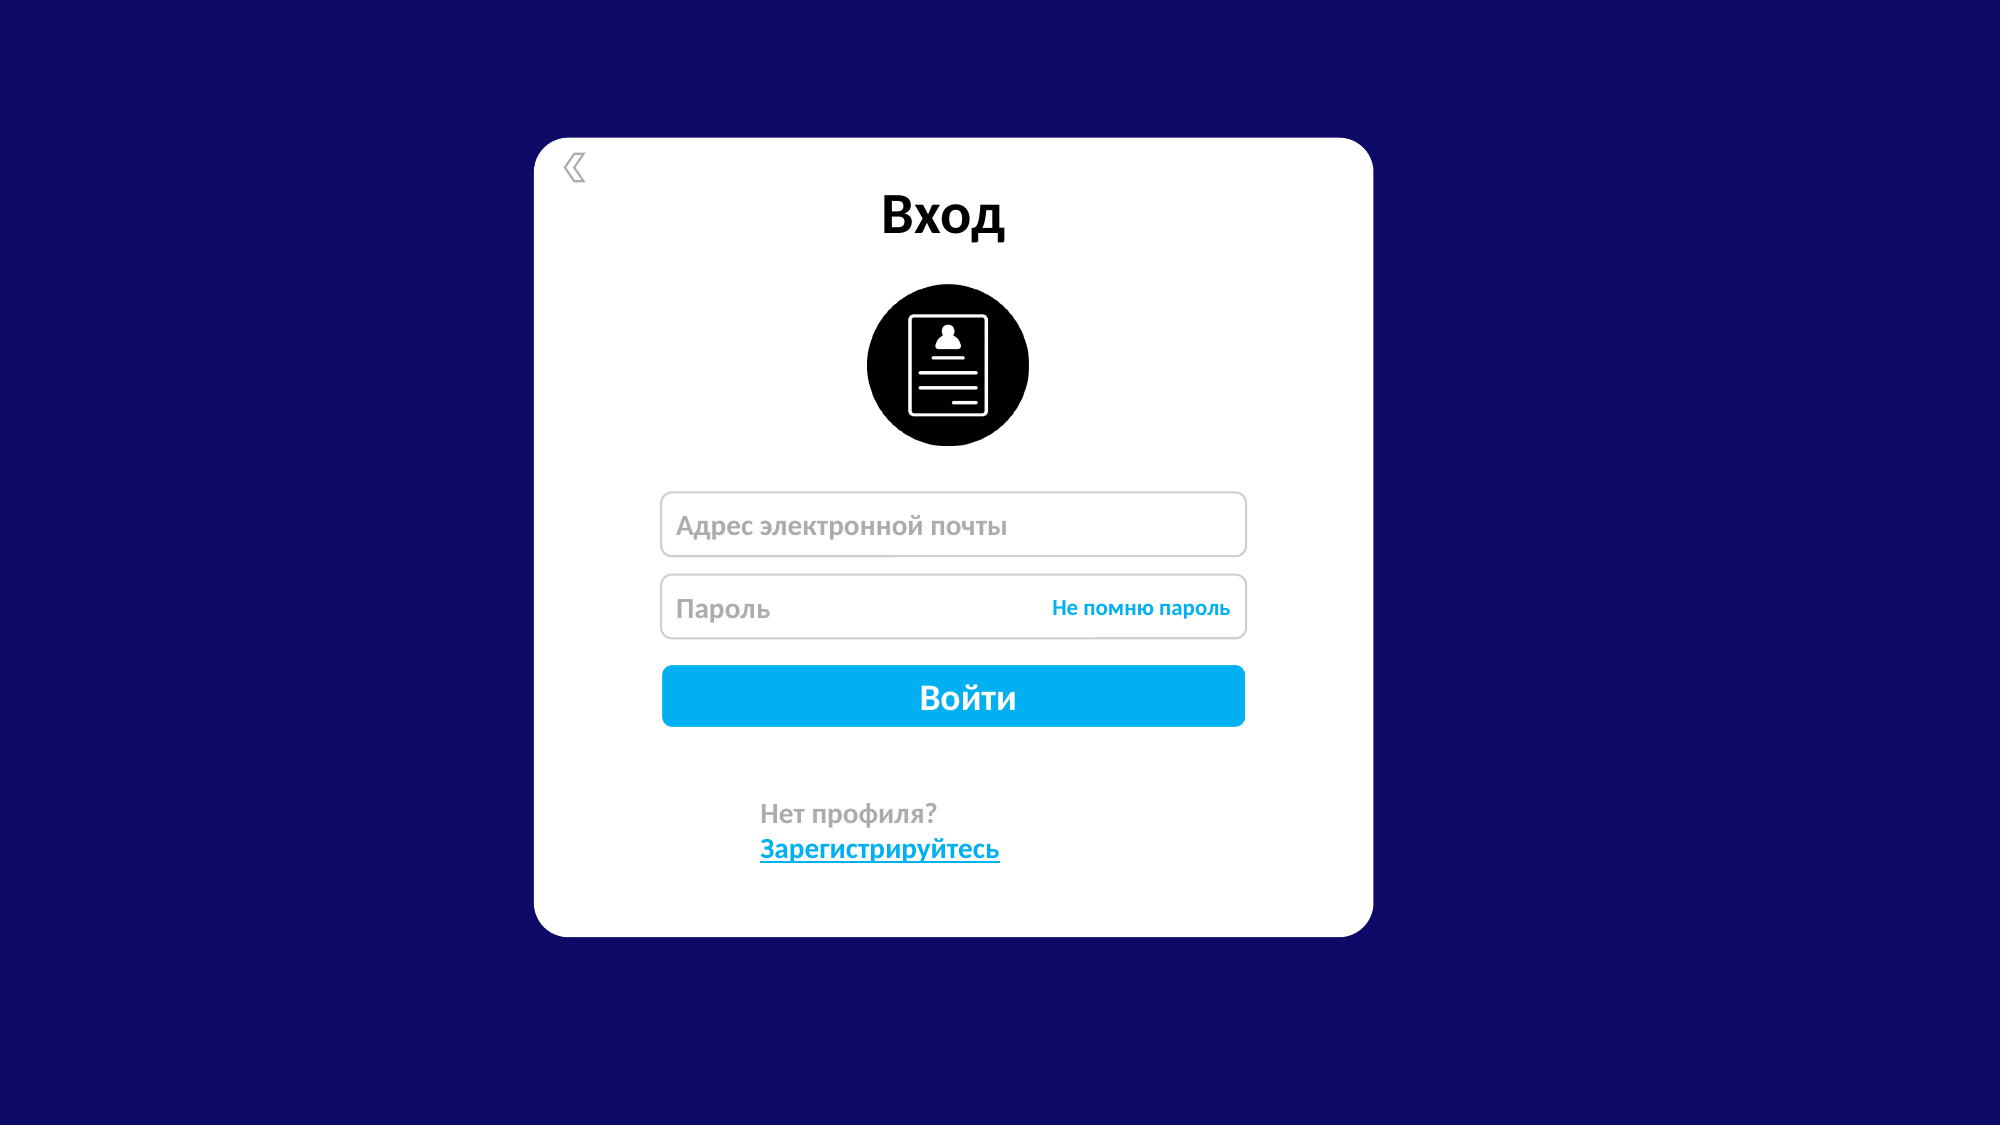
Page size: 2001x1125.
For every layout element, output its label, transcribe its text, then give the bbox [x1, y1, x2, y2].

text_box Нет профиля? Зарегистрируйтесь [745, 787, 1198, 872]
text_box [660, 663, 1248, 729]
text_box Пароль [661, 582, 1115, 633]
text_box [660, 491, 1248, 558]
text_box Не помню пароль [1037, 585, 1247, 628]
text_box Войти [904, 665, 1039, 726]
picture [867, 284, 1030, 447]
text_box [533, 137, 1374, 938]
text_box [660, 573, 1248, 640]
text_box [563, 152, 586, 183]
text_box Вход [867, 167, 1041, 253]
text_box Адрес электронной почты [661, 499, 1115, 549]
